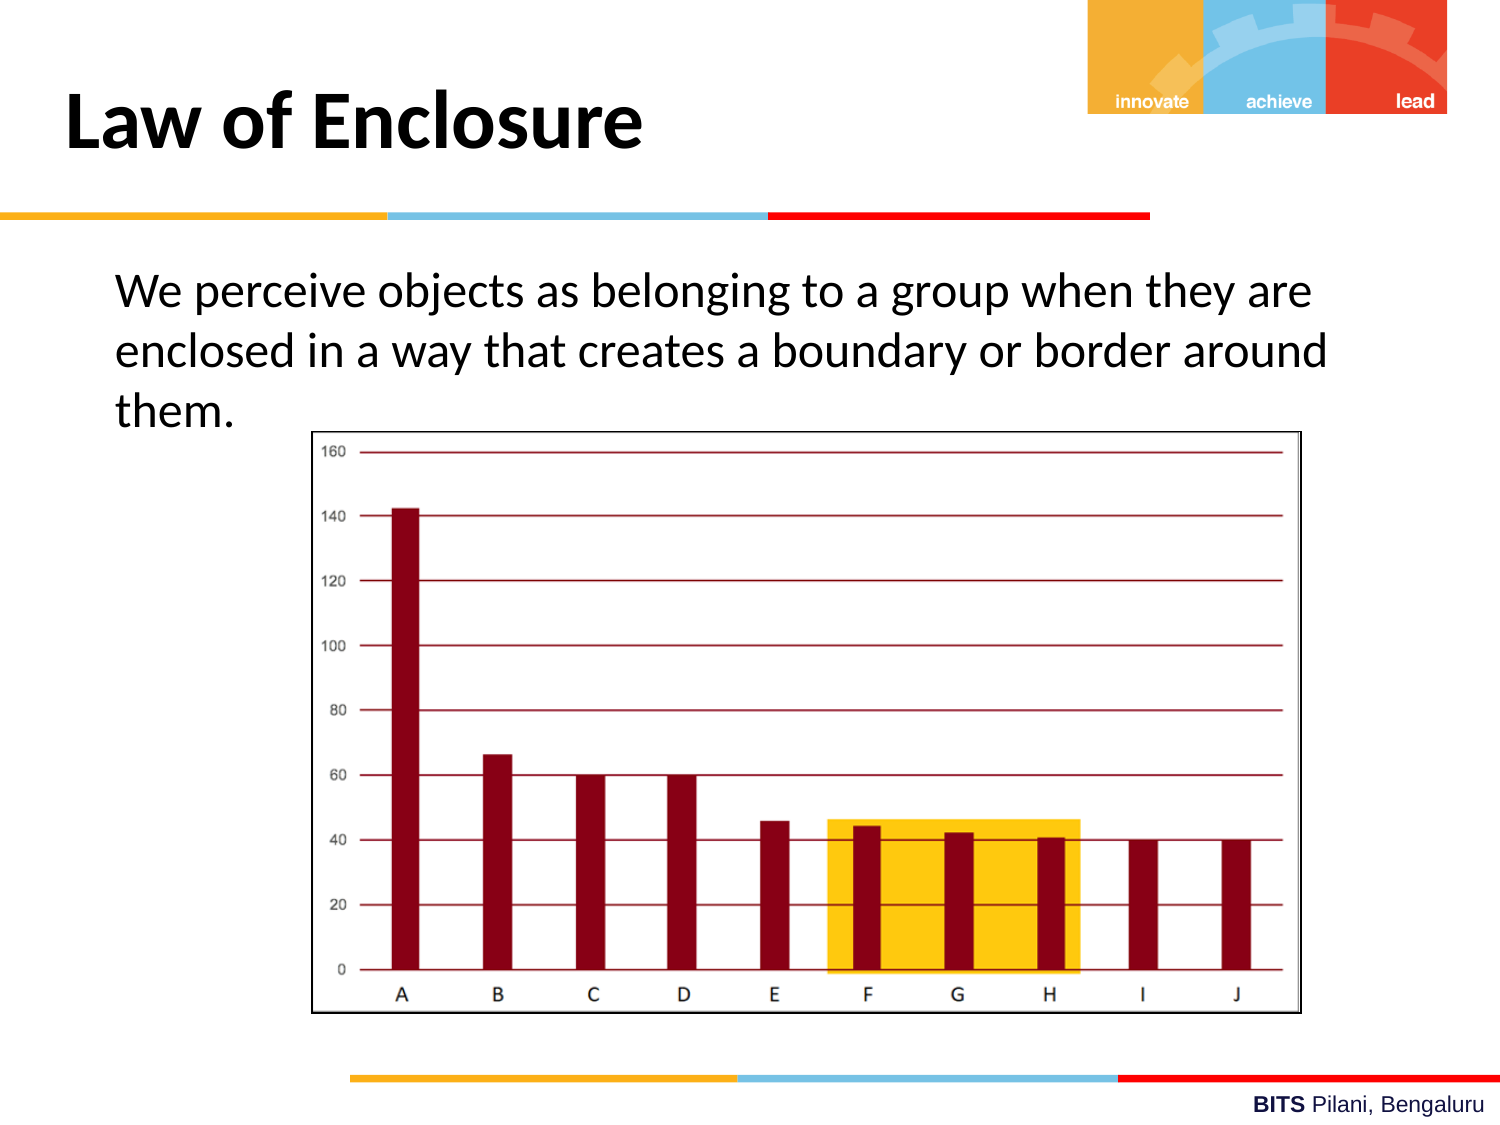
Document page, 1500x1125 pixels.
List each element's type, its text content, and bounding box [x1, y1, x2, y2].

title Law of Enclosure [64, 45, 1069, 185]
picture [312, 432, 1301, 1013]
picture [1087, 0, 1448, 114]
list We perceive objects as belonging to a group when they are enclosed in a way that creates a boundary or border around them. [99, 249, 1453, 338]
